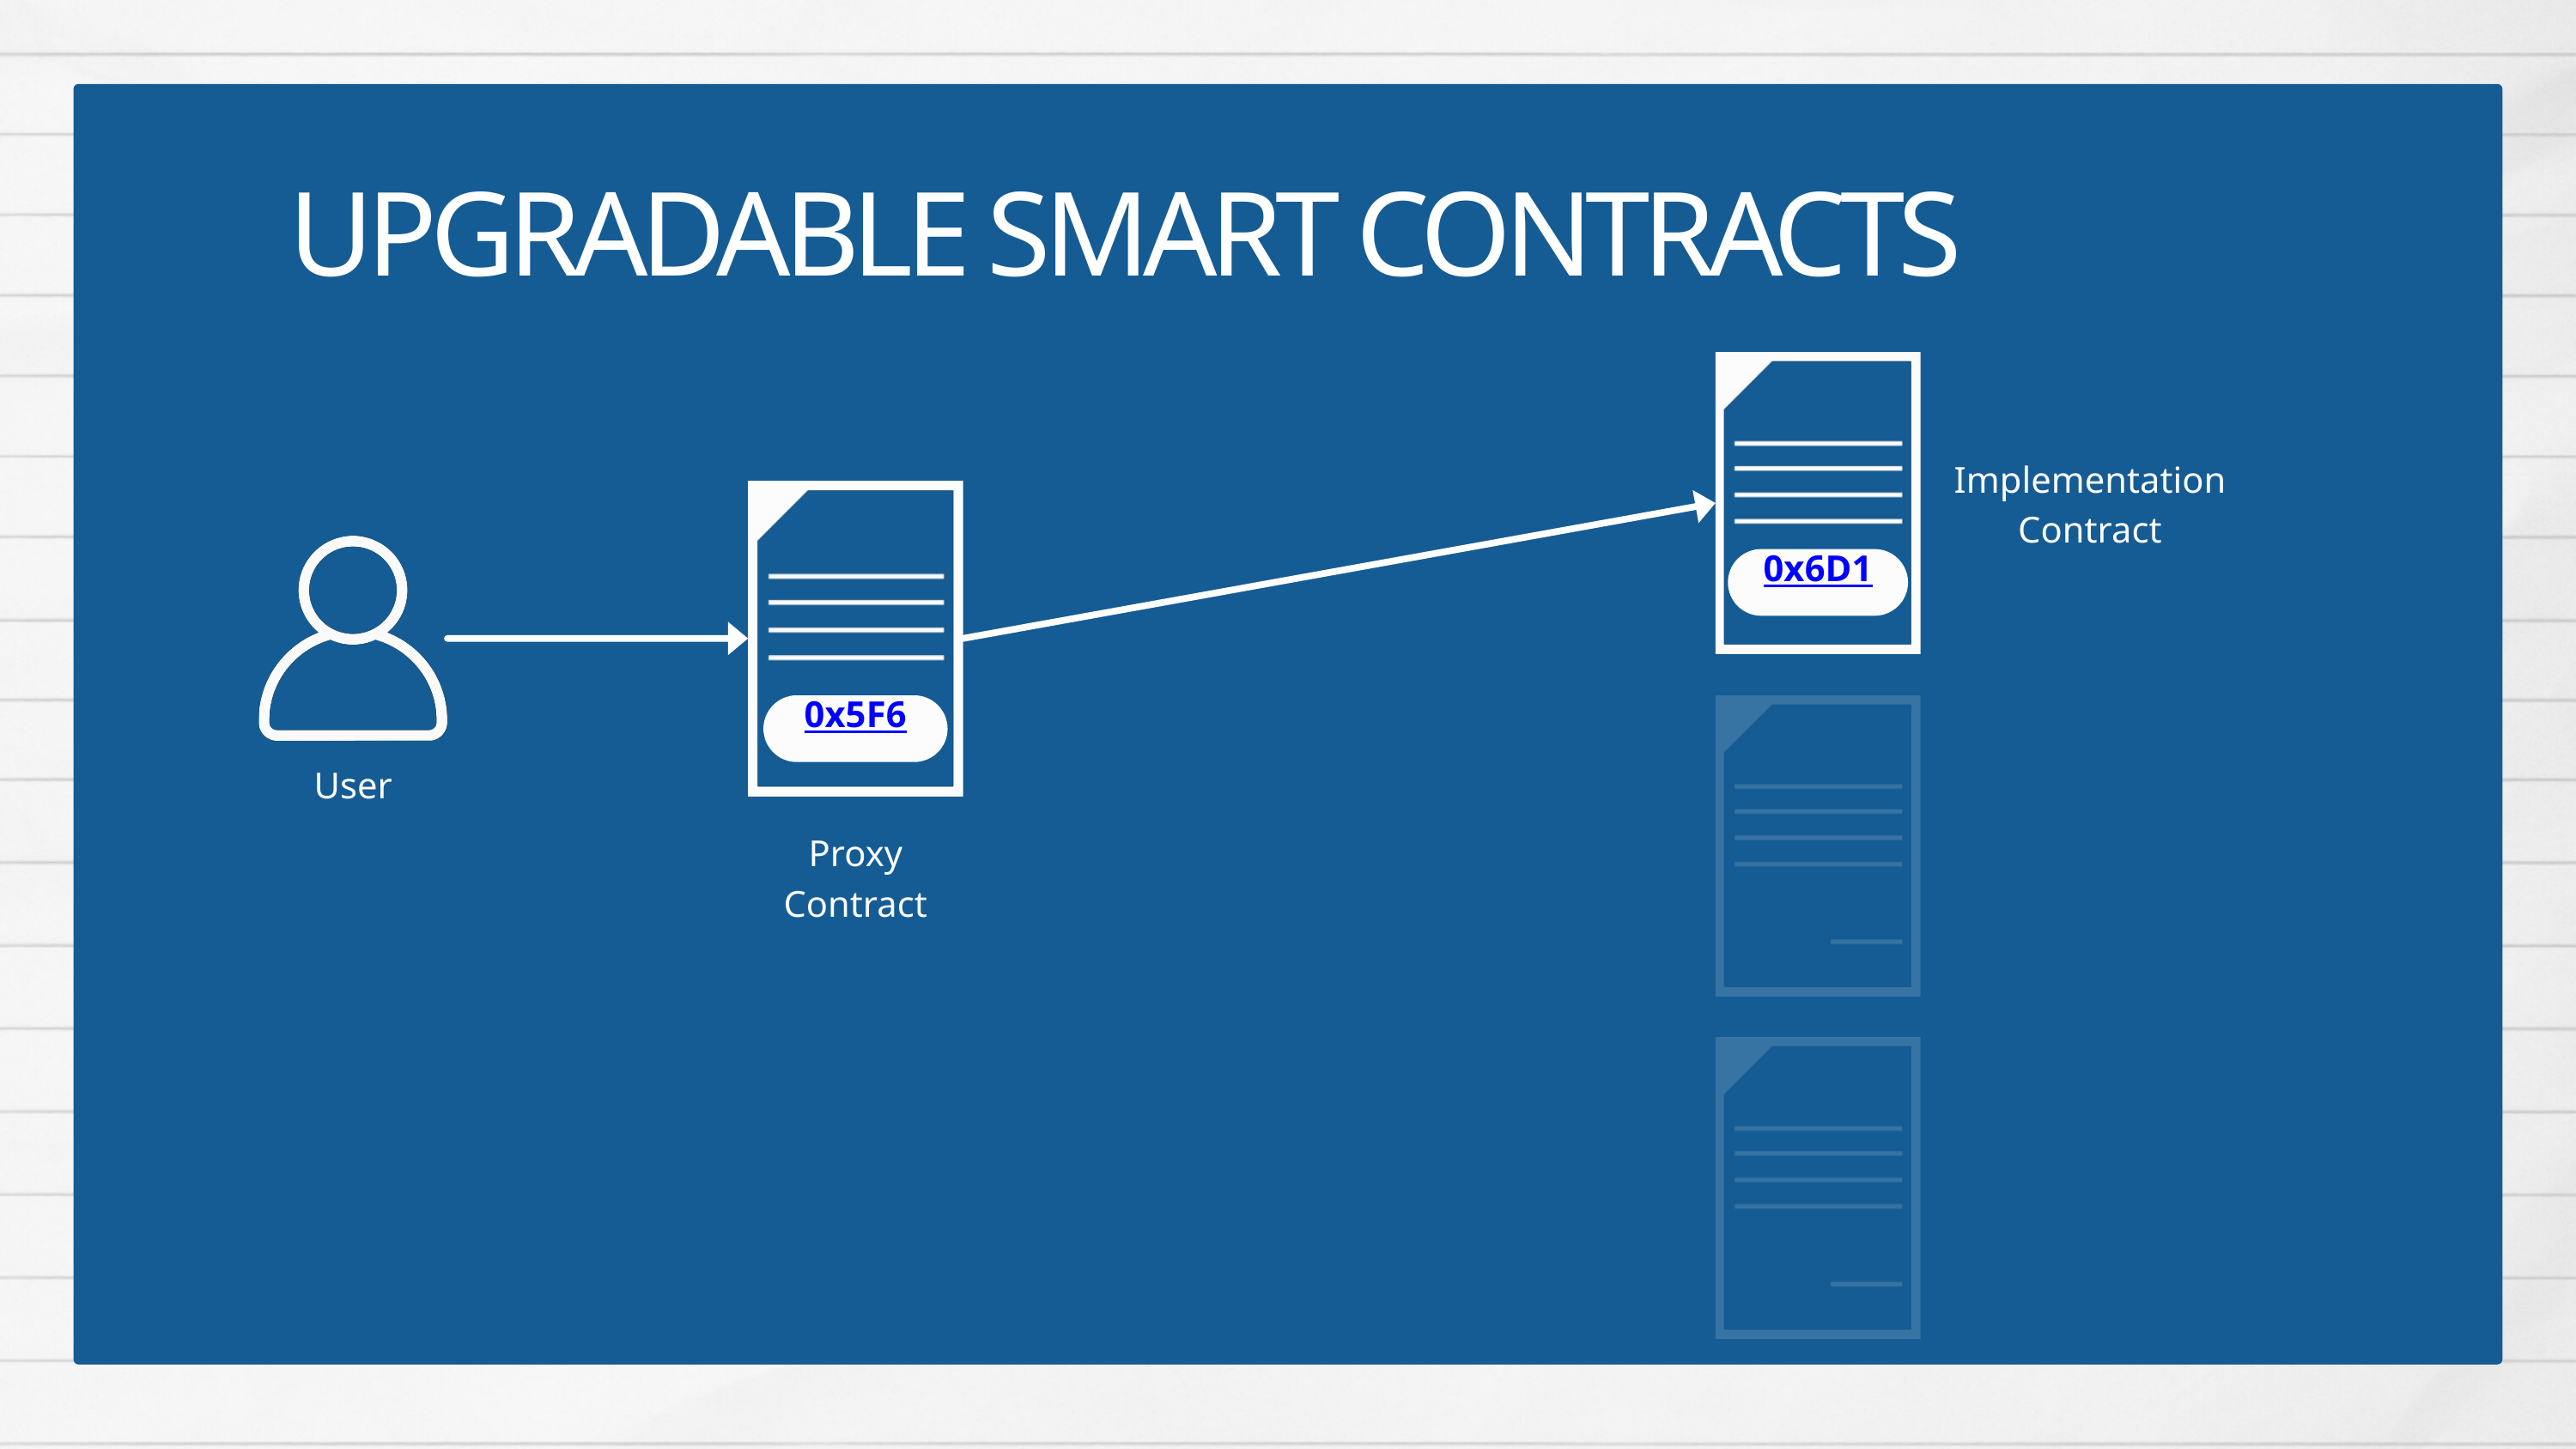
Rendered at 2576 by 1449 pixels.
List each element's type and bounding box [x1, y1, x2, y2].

text_box [0, 0, 2576, 1449]
text_box [762, 694, 948, 762]
text_box [73, 83, 2503, 1365]
text_box [1728, 549, 1909, 616]
